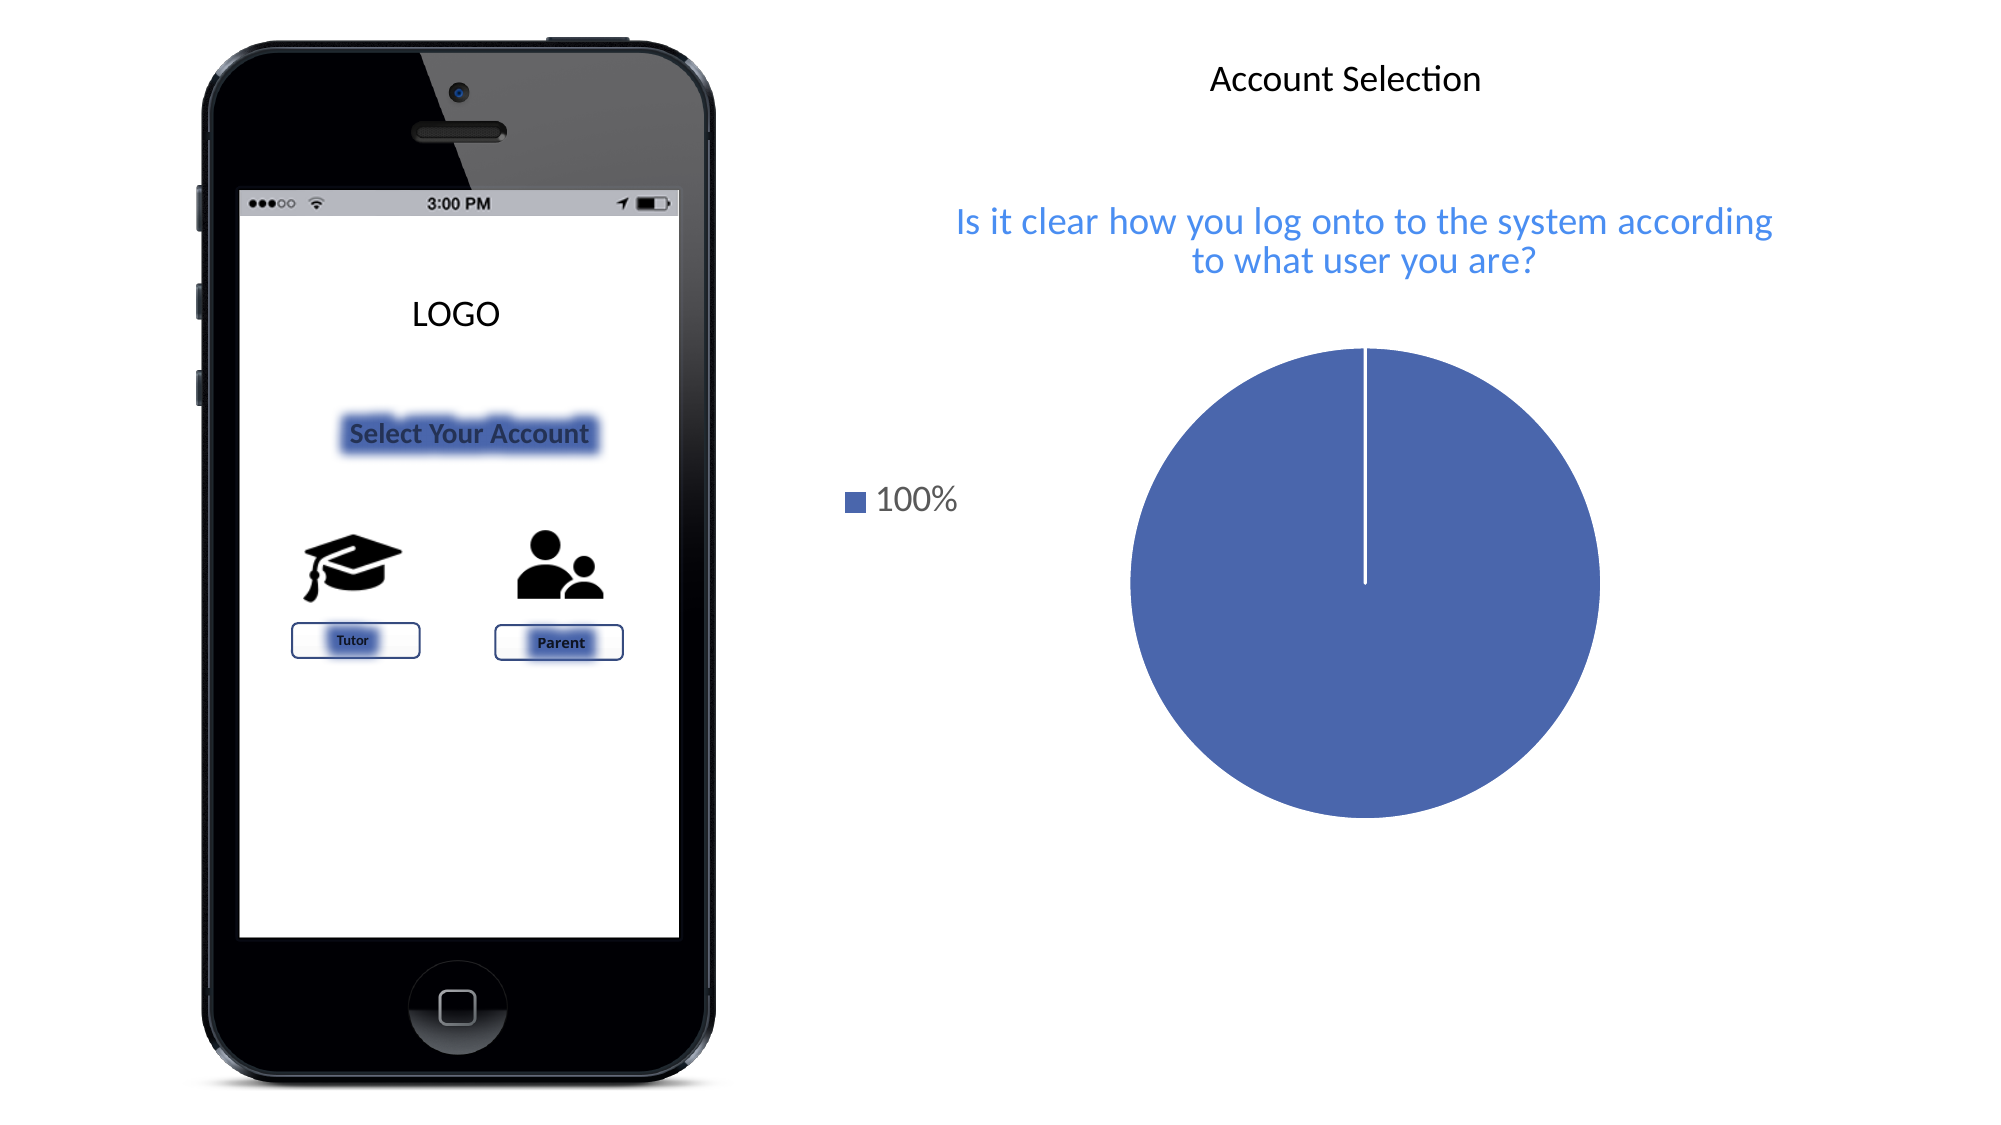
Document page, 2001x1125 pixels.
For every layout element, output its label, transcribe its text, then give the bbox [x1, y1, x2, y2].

chart [819, 171, 1912, 833]
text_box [495, 625, 623, 660]
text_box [123, 0, 803, 1125]
text_box Account Selection [803, 46, 1910, 107]
